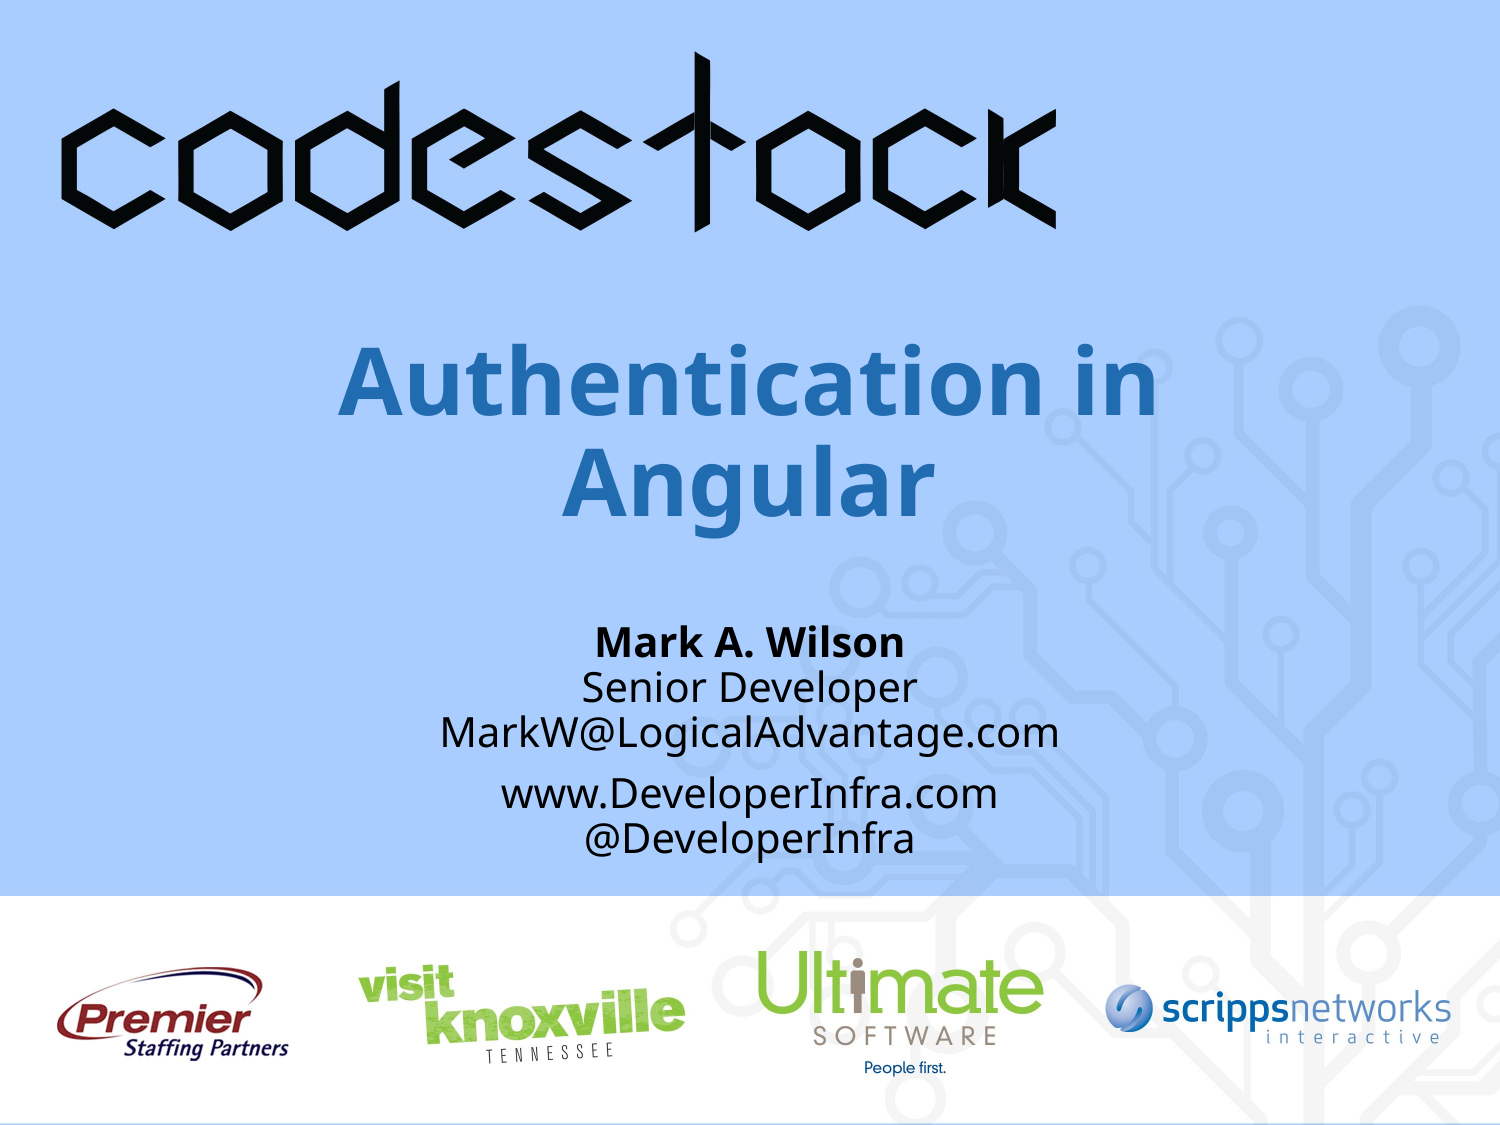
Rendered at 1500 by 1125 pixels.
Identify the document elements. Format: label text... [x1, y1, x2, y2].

text_box Authentication in Angular [187, 287, 1313, 584]
text_box Mark A. Wilson Senior Developer MarkW@LogicalAdvantage.com www.DeveloperInfra.com @DeveloperInfra [187, 614, 1313, 886]
picture [0, 0, 1500, 1125]
